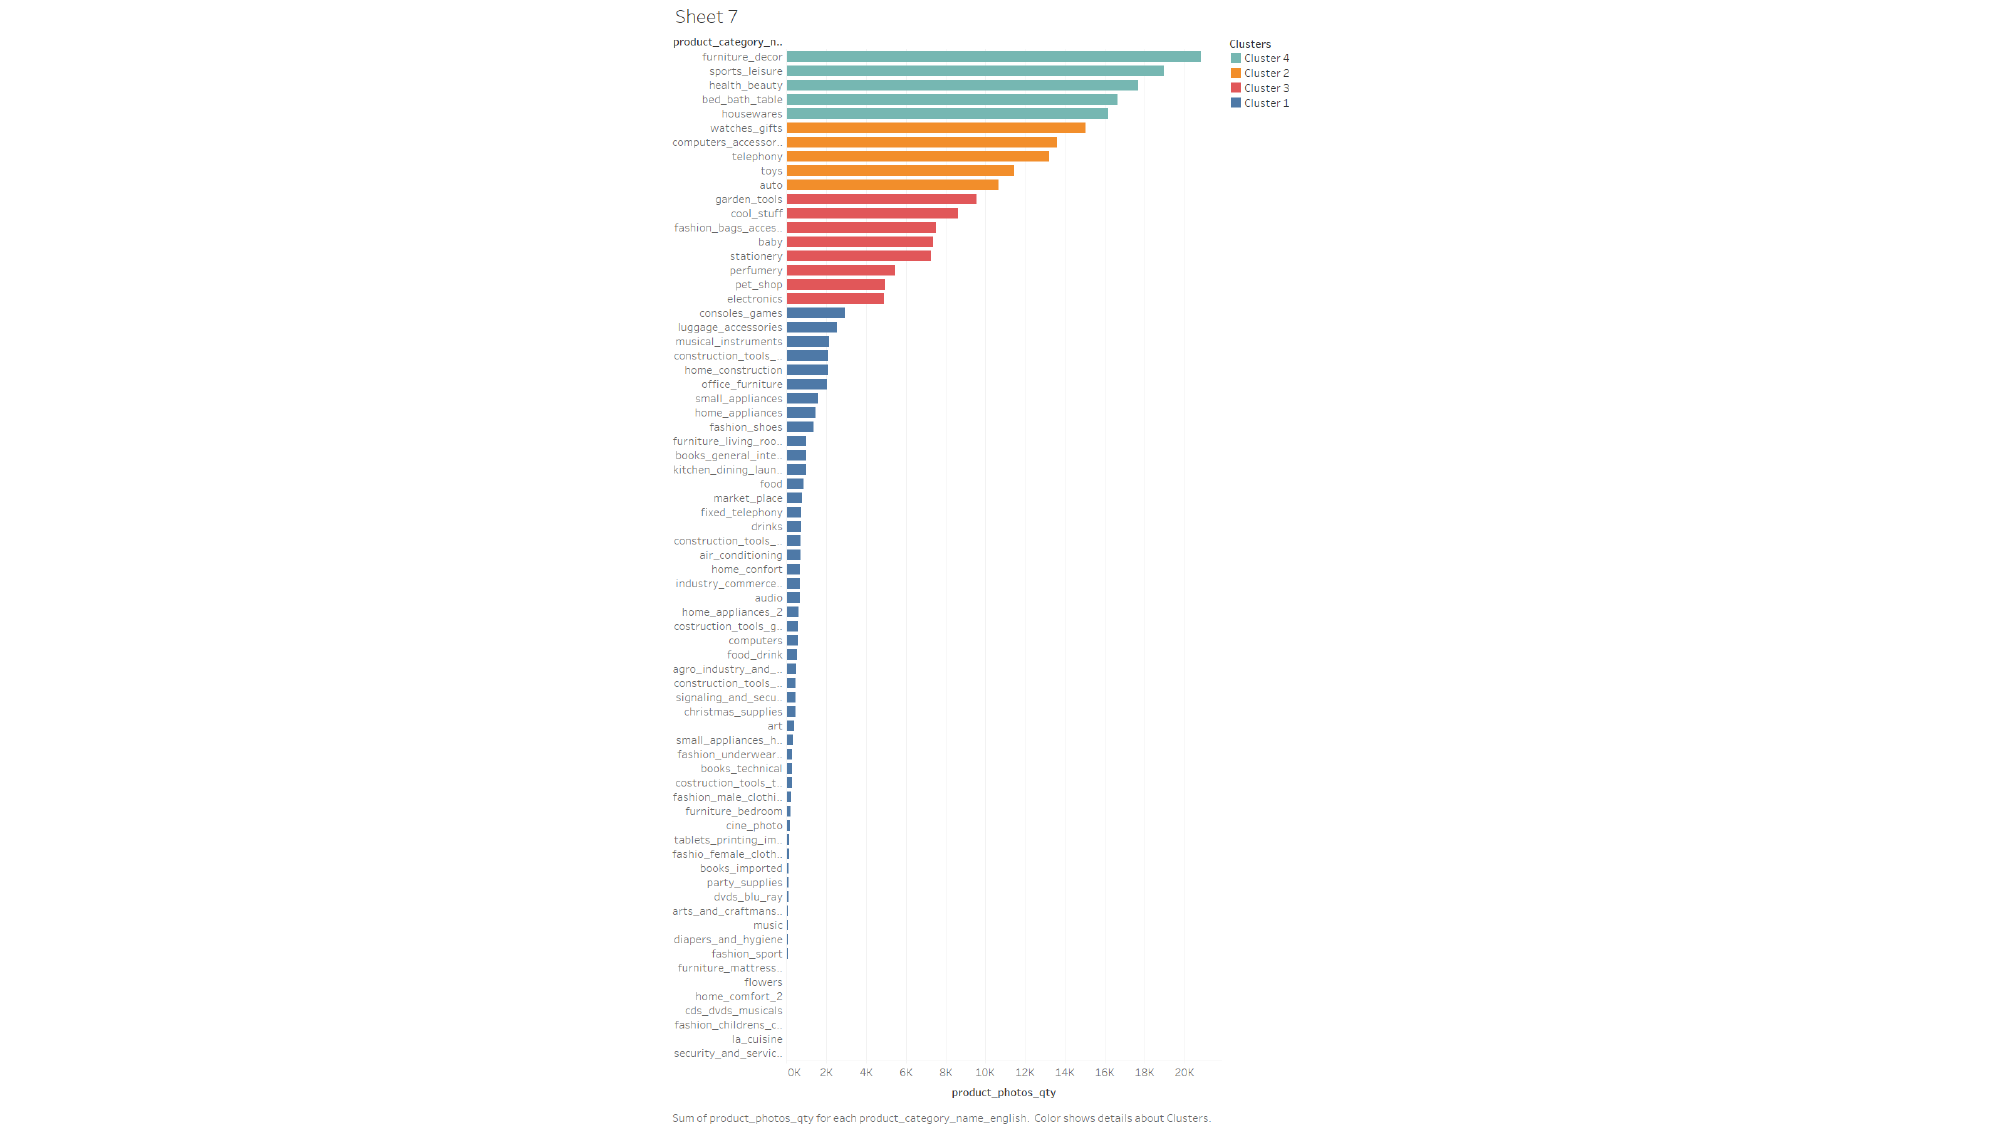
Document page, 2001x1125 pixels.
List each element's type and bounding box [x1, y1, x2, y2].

picture [672, 0, 1328, 1125]
